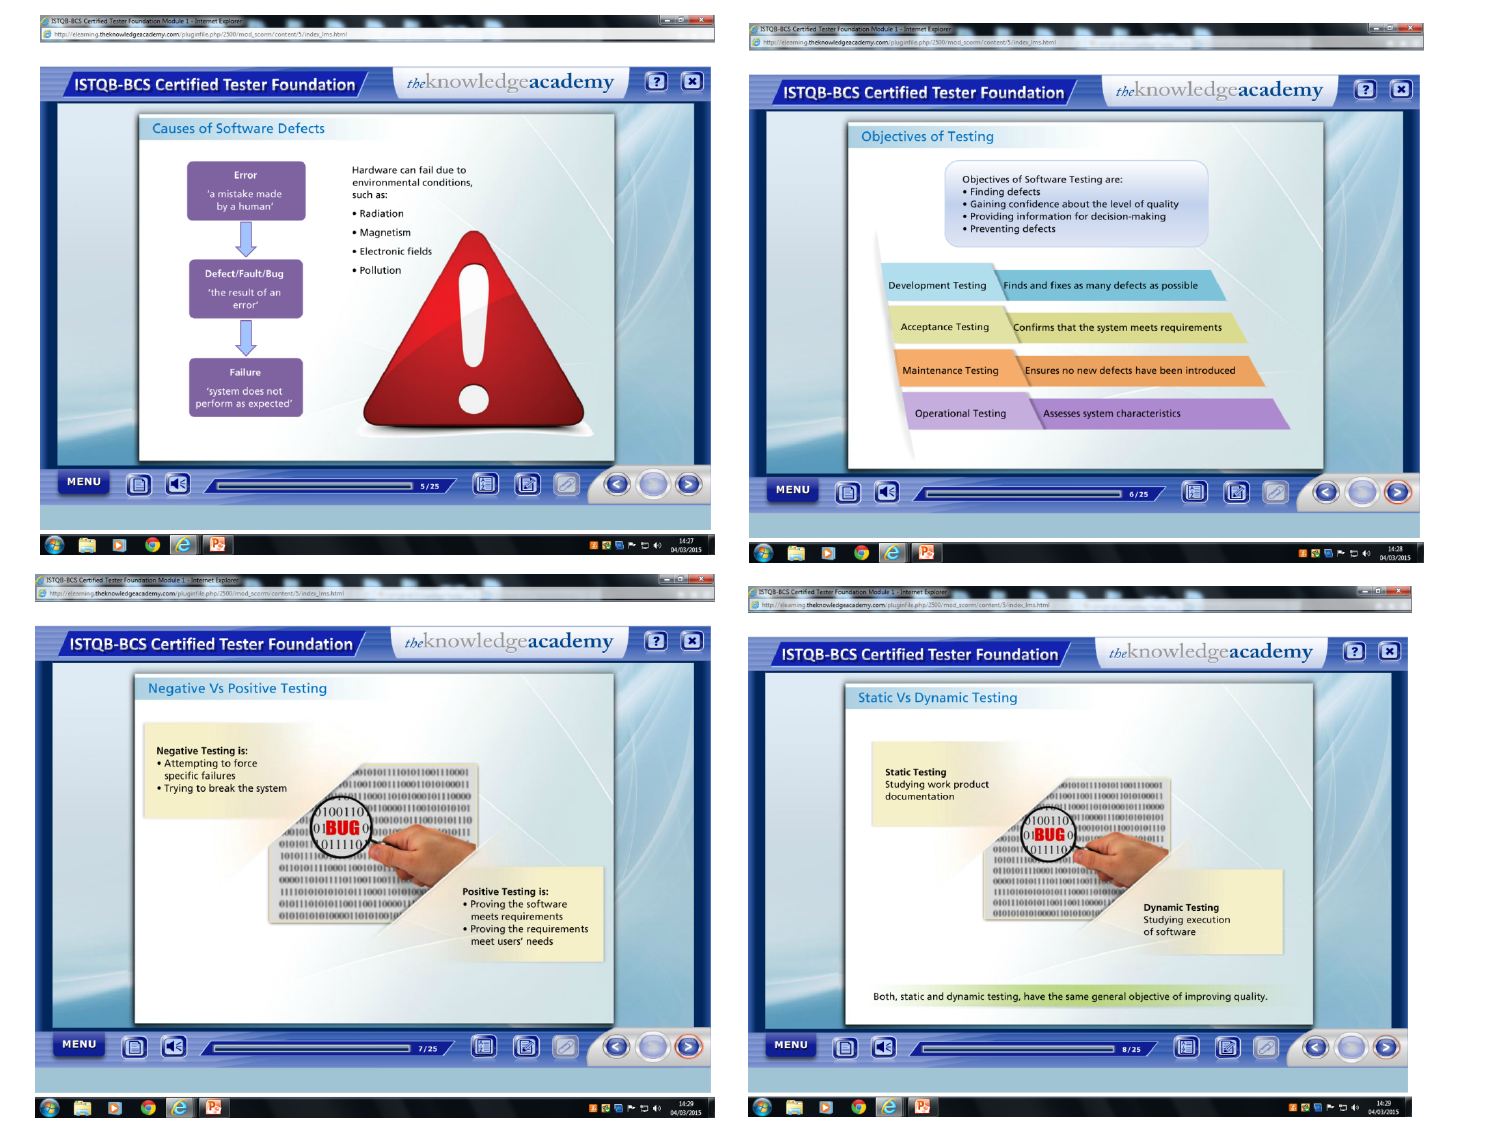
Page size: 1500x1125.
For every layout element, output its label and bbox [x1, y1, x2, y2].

picture [35, 574, 715, 1118]
picture [748, 585, 1412, 1117]
picture [40, 15, 715, 555]
picture [749, 23, 1424, 563]
